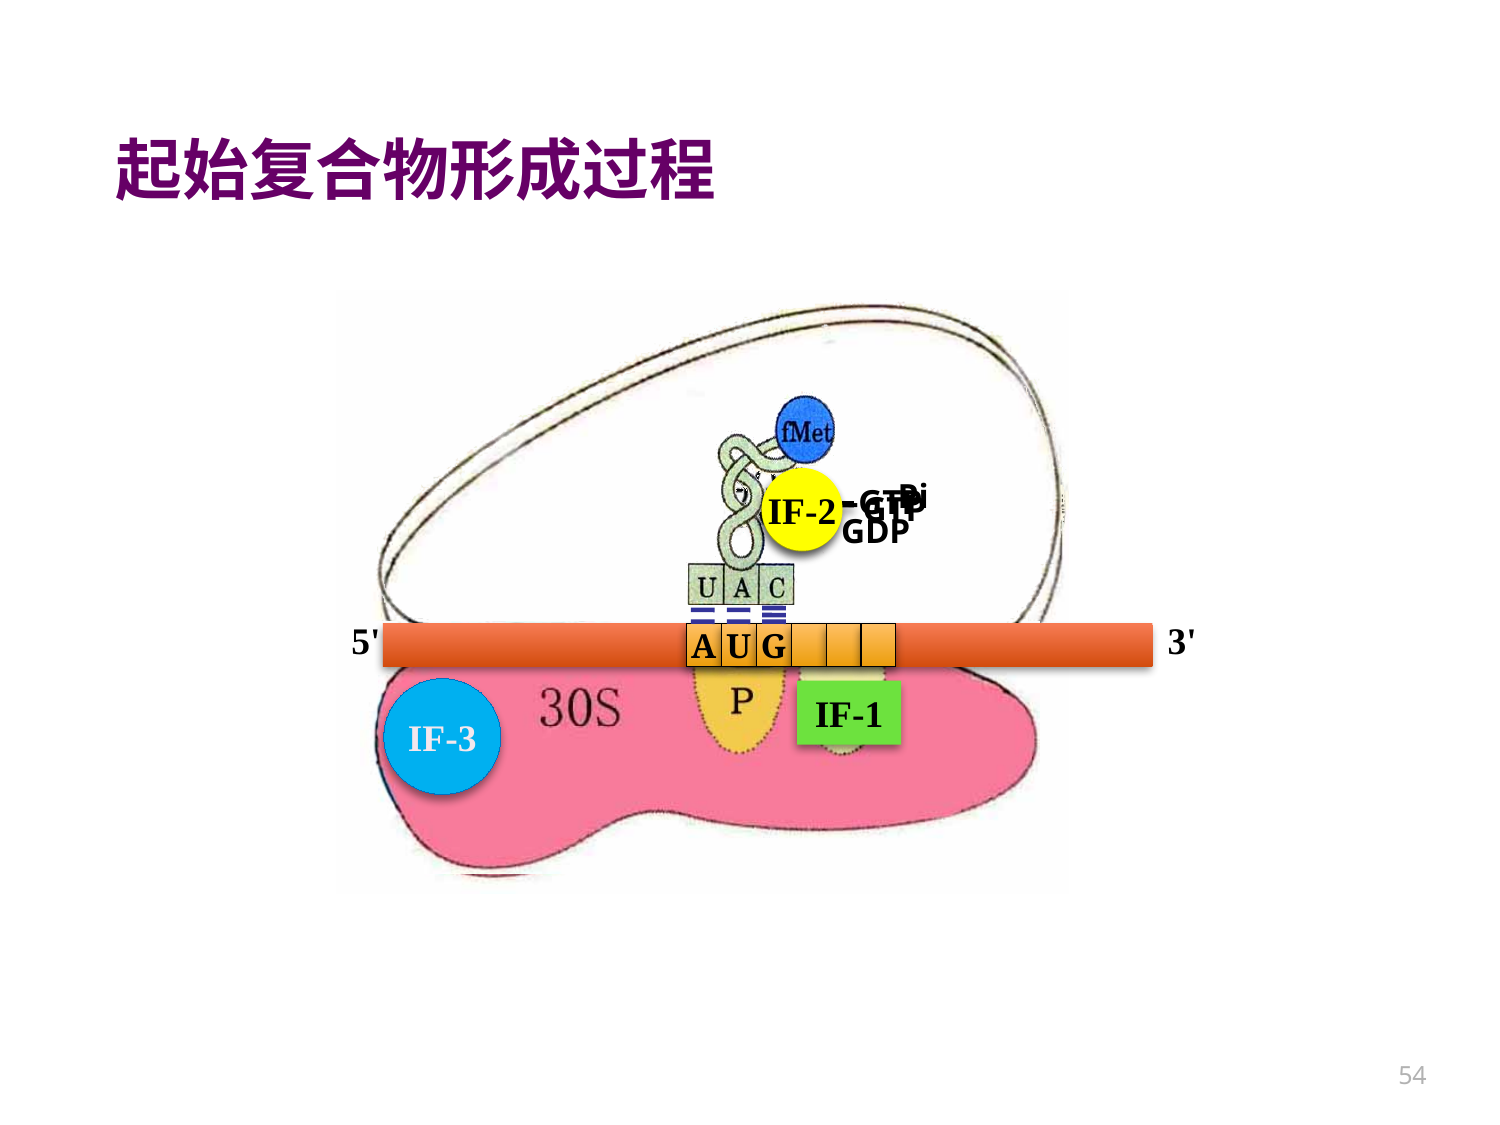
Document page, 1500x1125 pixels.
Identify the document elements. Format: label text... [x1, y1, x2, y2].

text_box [761, 468, 948, 552]
slide_number 54 [1104, 1046, 1442, 1107]
picture [336, 671, 1070, 895]
text_box 起始复合物形成过程 [100, 120, 774, 216]
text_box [690, 607, 787, 622]
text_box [336, 609, 1213, 671]
picture [336, 255, 1081, 609]
